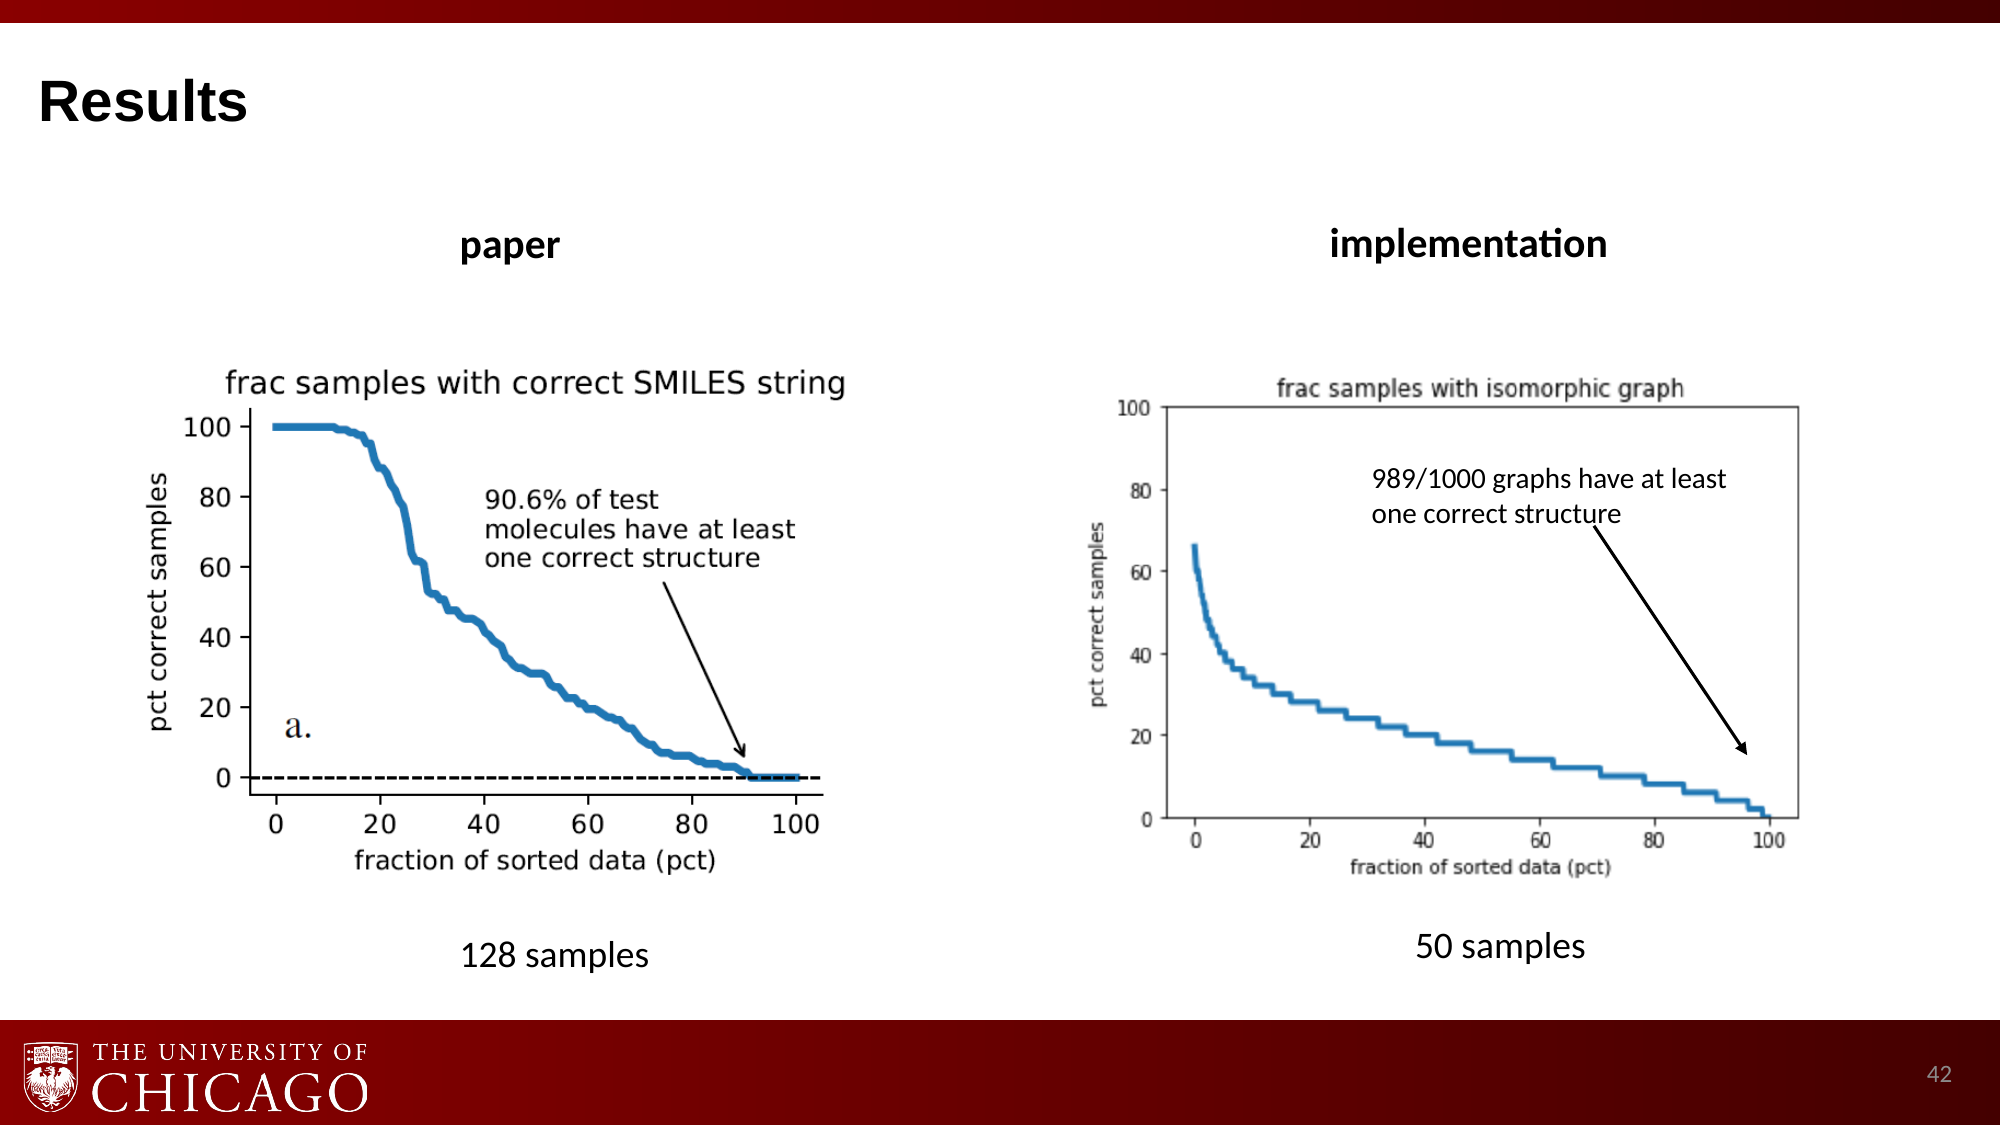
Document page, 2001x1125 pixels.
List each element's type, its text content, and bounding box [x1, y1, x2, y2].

text_box Results [23, 55, 1704, 141]
picture [23, 1042, 367, 1112]
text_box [1069, 365, 1814, 882]
text_box paper [444, 209, 797, 275]
text_box [0, 1020, 2000, 1125]
text_box 128 samples [444, 922, 712, 983]
slide_number 42 [1517, 1042, 1968, 1103]
text_box 50 samples [1400, 913, 1667, 974]
text_box implementation [1314, 208, 1667, 273]
picture [131, 340, 864, 887]
text_box [0, 0, 2000, 23]
